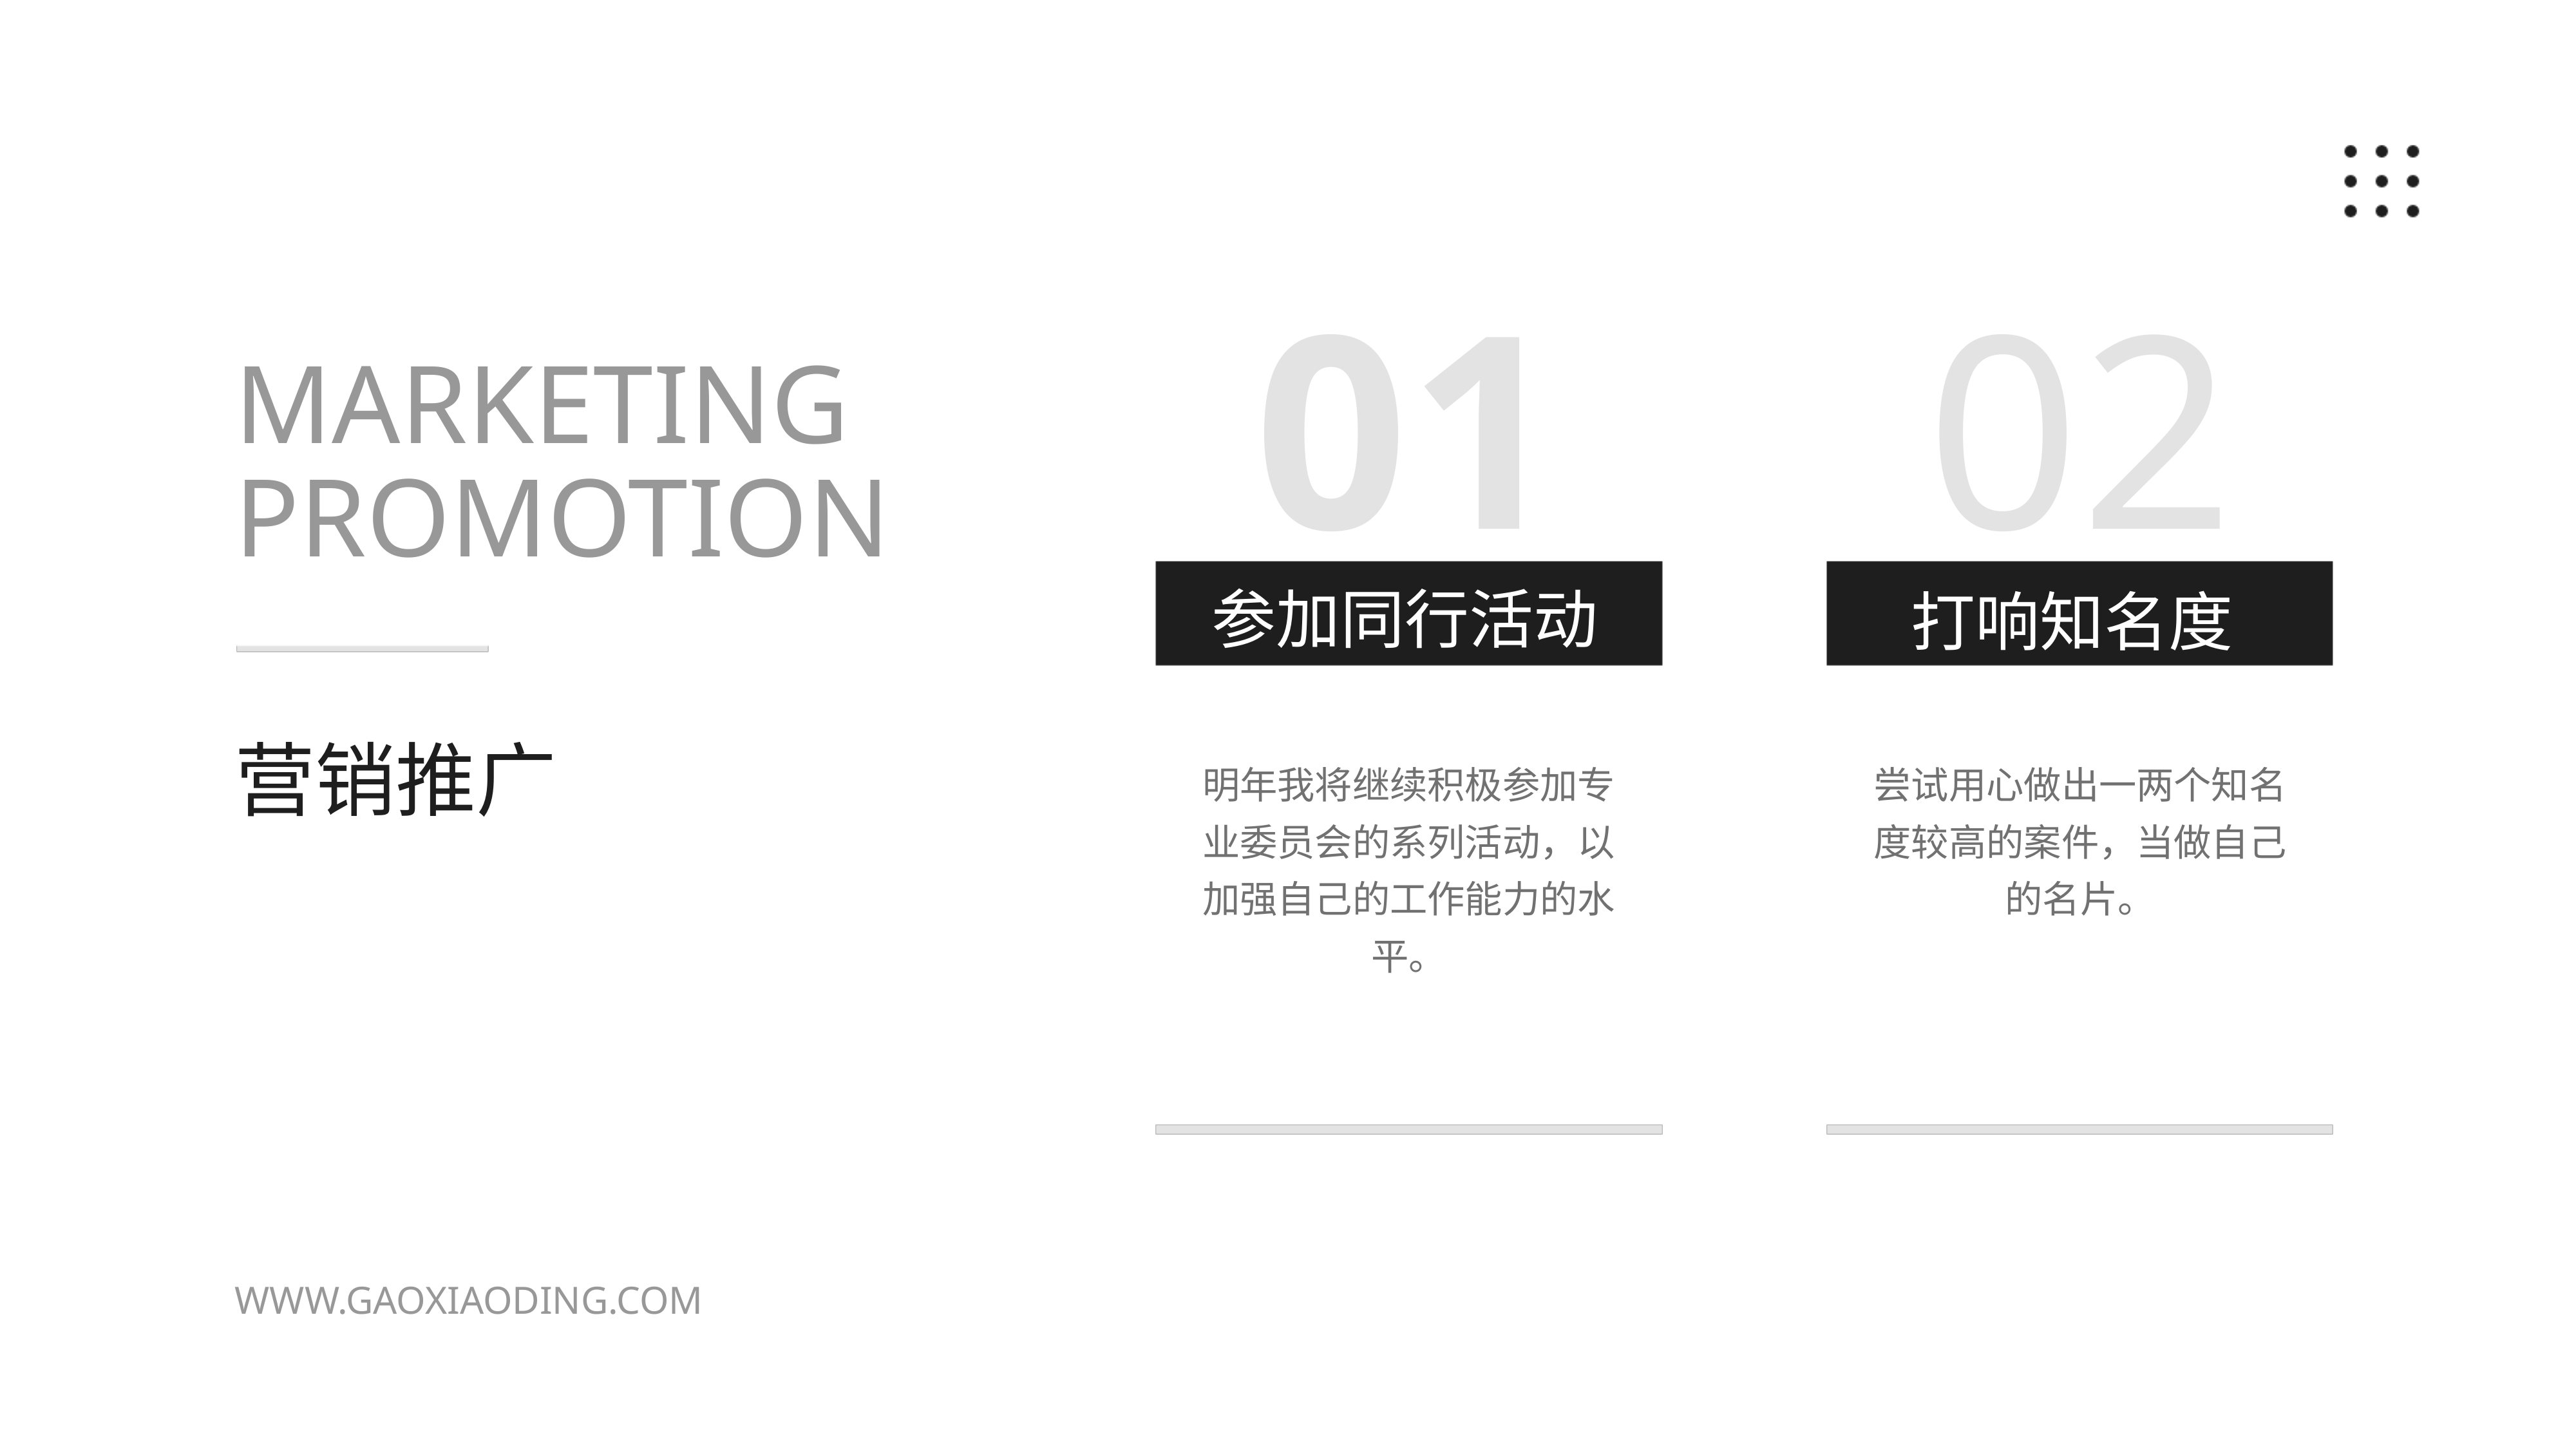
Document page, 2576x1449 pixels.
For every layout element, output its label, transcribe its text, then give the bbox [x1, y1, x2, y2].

text_box MARKETING PROMOTION [225, 348, 1170, 590]
text_box 营销推广 [225, 702, 655, 822]
picture [1153, 1123, 1664, 1138]
text_box 打响知名度 [1901, 558, 2451, 654]
text_box 明年我将继续积极参加专业委员会的系列活动，以加强自己的工作能力的水平。 [1177, 744, 1641, 914]
picture [1824, 1123, 2335, 1138]
picture [1826, 560, 2335, 668]
picture [236, 643, 491, 654]
text_box WWW.GAOXIAODING.COM [225, 1262, 869, 1317]
picture [2342, 144, 2421, 220]
text_box 01 [1223, 310, 1594, 556]
text_box 02 [1891, 310, 2269, 560]
picture [1153, 560, 1664, 668]
text_box 参加同行活动 [1202, 556, 1754, 652]
text_box 尝试用心做出一两个知名度较高的案件，当做自己的名片。 [1848, 744, 2313, 914]
